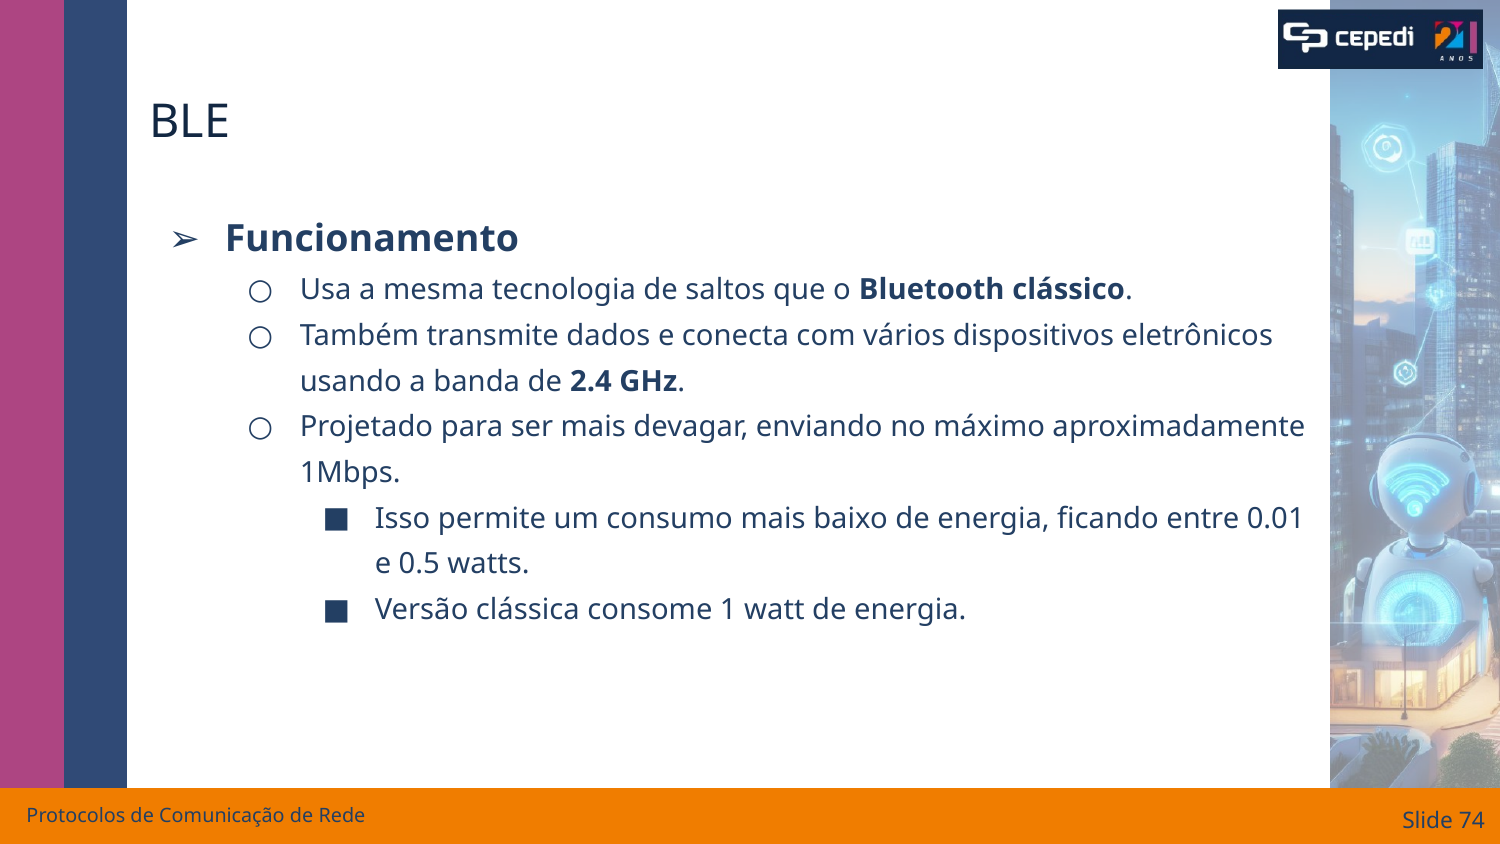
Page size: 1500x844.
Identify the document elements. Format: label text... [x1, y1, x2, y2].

list Funcionamento Usa a mesma tecnologia de saltos que o Bluetooth clássico. Também transmite dados e conecta com vários dispositivos eletrônicos usando a banda de 2.4 GHz. Projetado para ser mais devagar, enviando no máximo aproximadamente 1Mbps. Isso permite um consumo mais baixo de energia, ficando entre 0.01 e 0.5 watts. Versão clássica consome 1 watt de energia. [134, 189, 1339, 750]
picture [0, 0, 1500, 844]
subtitle Protocolos de Comunicação de Rede [11, 782, 677, 844]
slide_number Slide ‹#› [1277, 789, 1500, 844]
title BLE [134, 72, 1339, 167]
